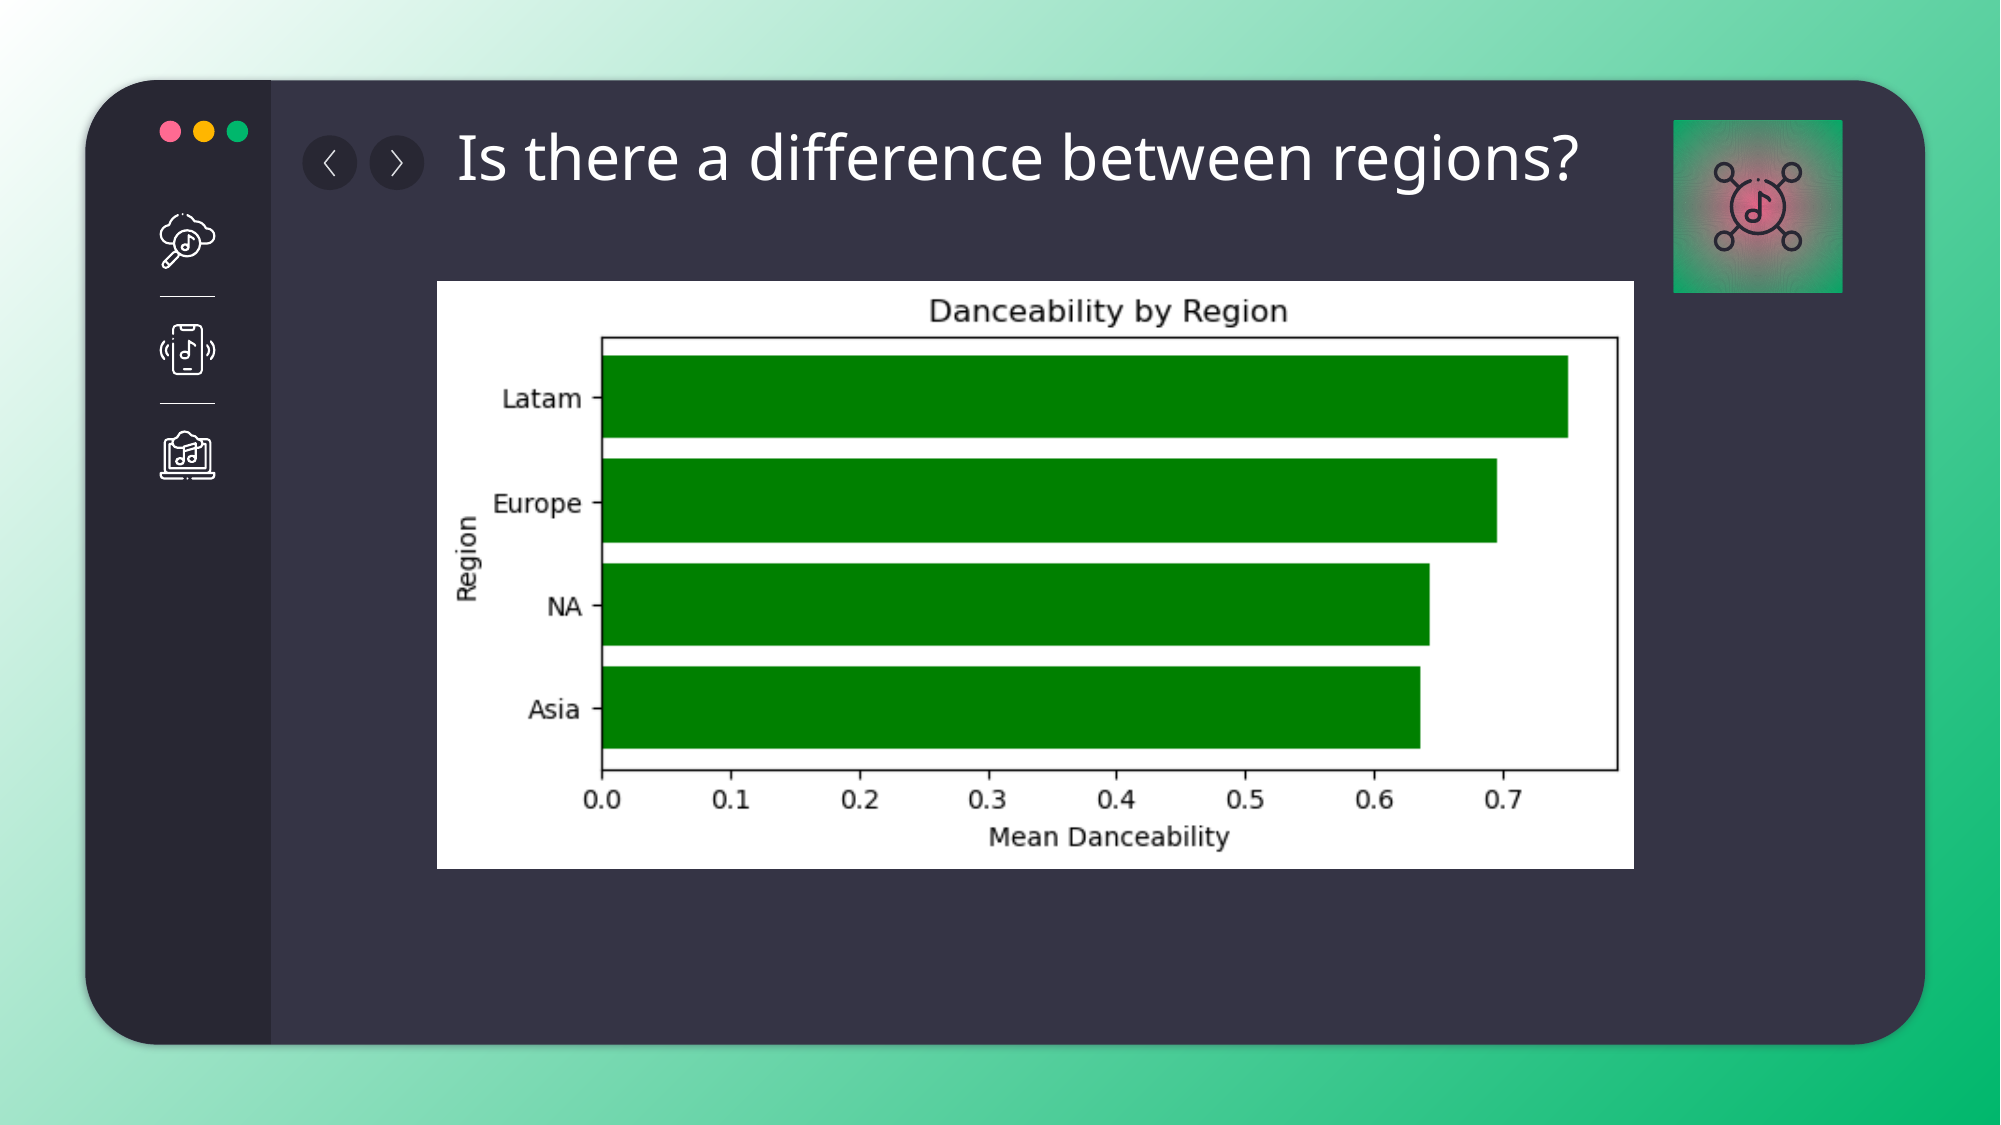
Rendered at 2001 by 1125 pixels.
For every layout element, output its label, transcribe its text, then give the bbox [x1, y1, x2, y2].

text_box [158, 120, 426, 480]
text_box [1673, 120, 1843, 293]
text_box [1712, 161, 1804, 252]
title Is there a difference between regions? [437, 118, 1843, 223]
picture [436, 281, 1634, 869]
